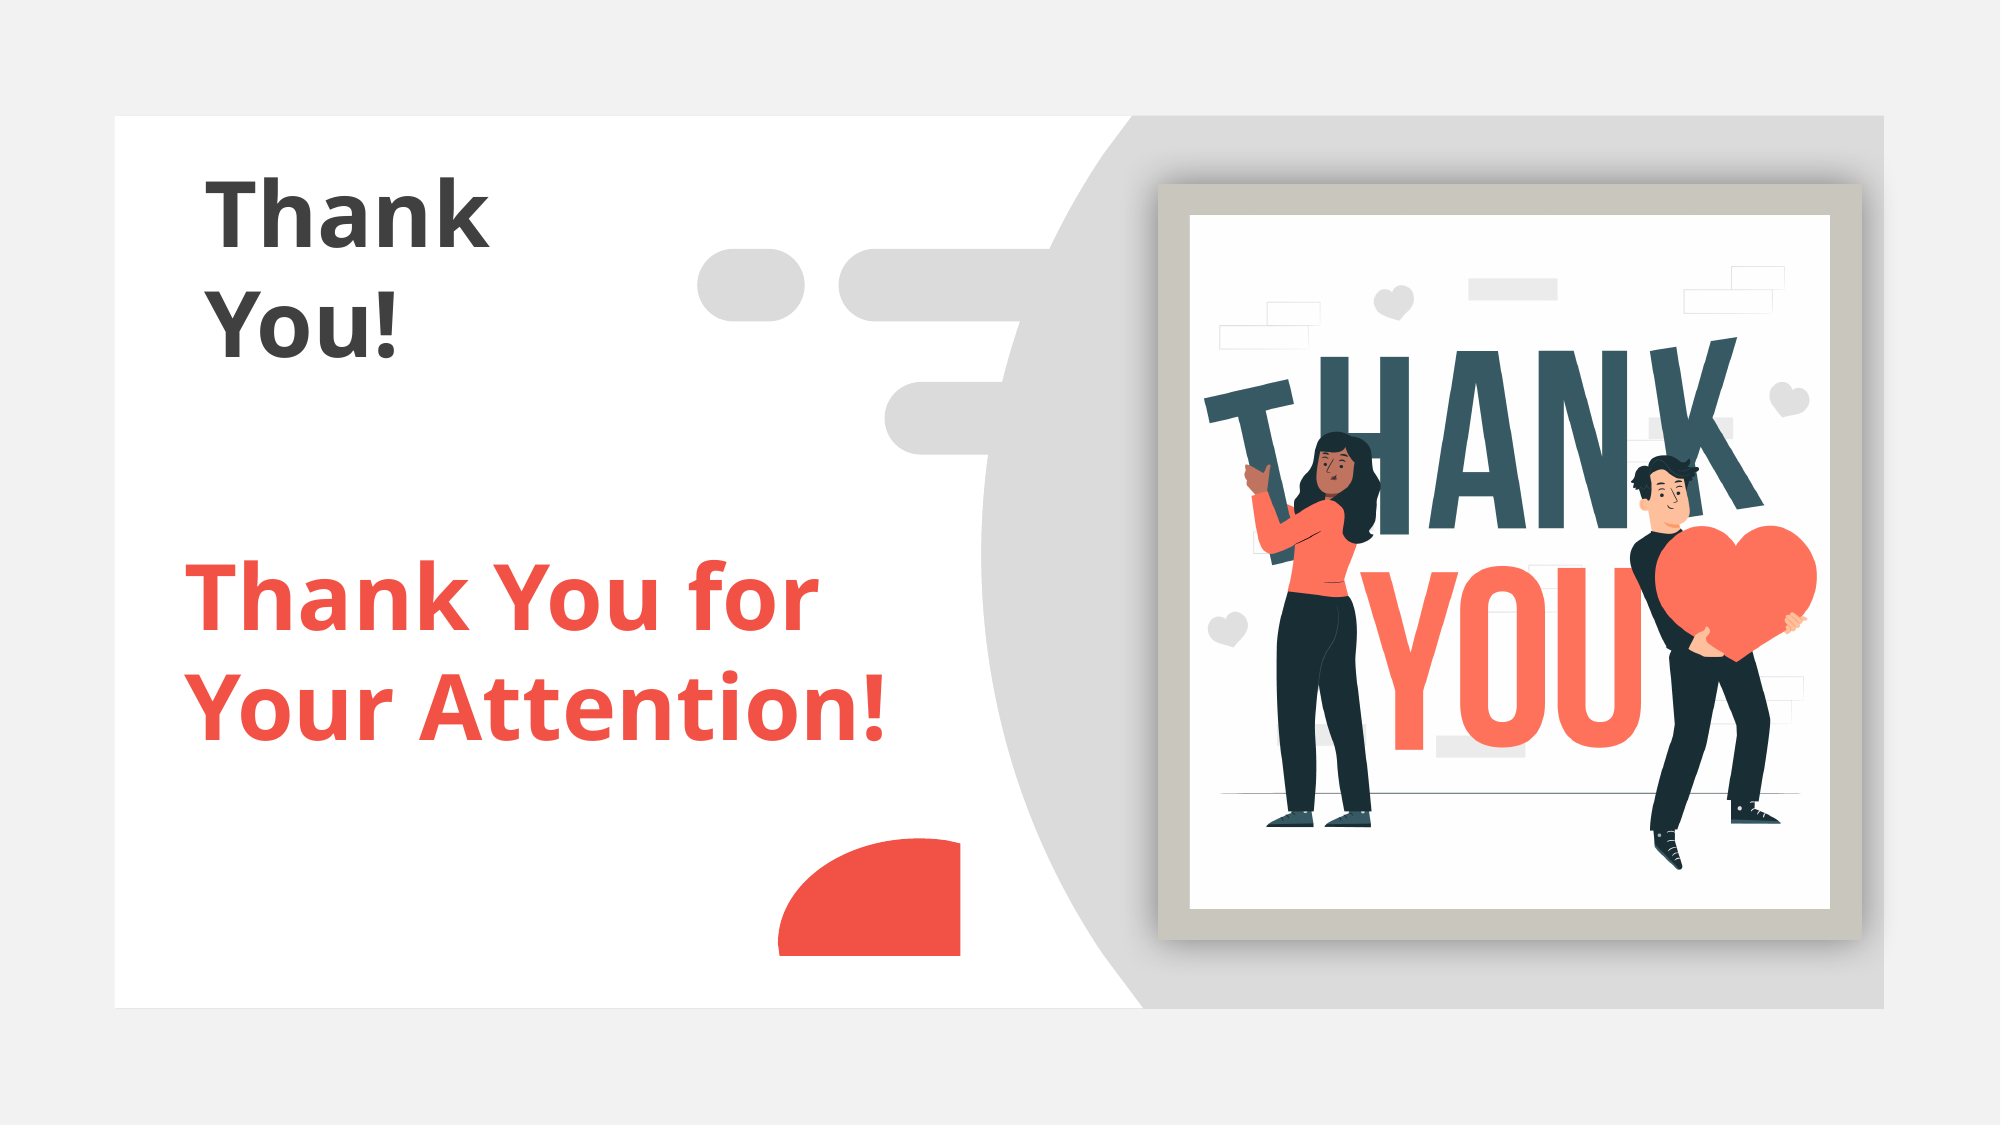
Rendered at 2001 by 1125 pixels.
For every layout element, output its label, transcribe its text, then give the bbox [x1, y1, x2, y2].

text_box Thank You! [189, 148, 696, 383]
picture [1189, 215, 1831, 909]
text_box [169, 466, 996, 996]
text_box [883, 380, 1071, 456]
text_box [696, 247, 806, 323]
text_box [837, 247, 1071, 323]
text_box [113, 114, 1146, 1010]
